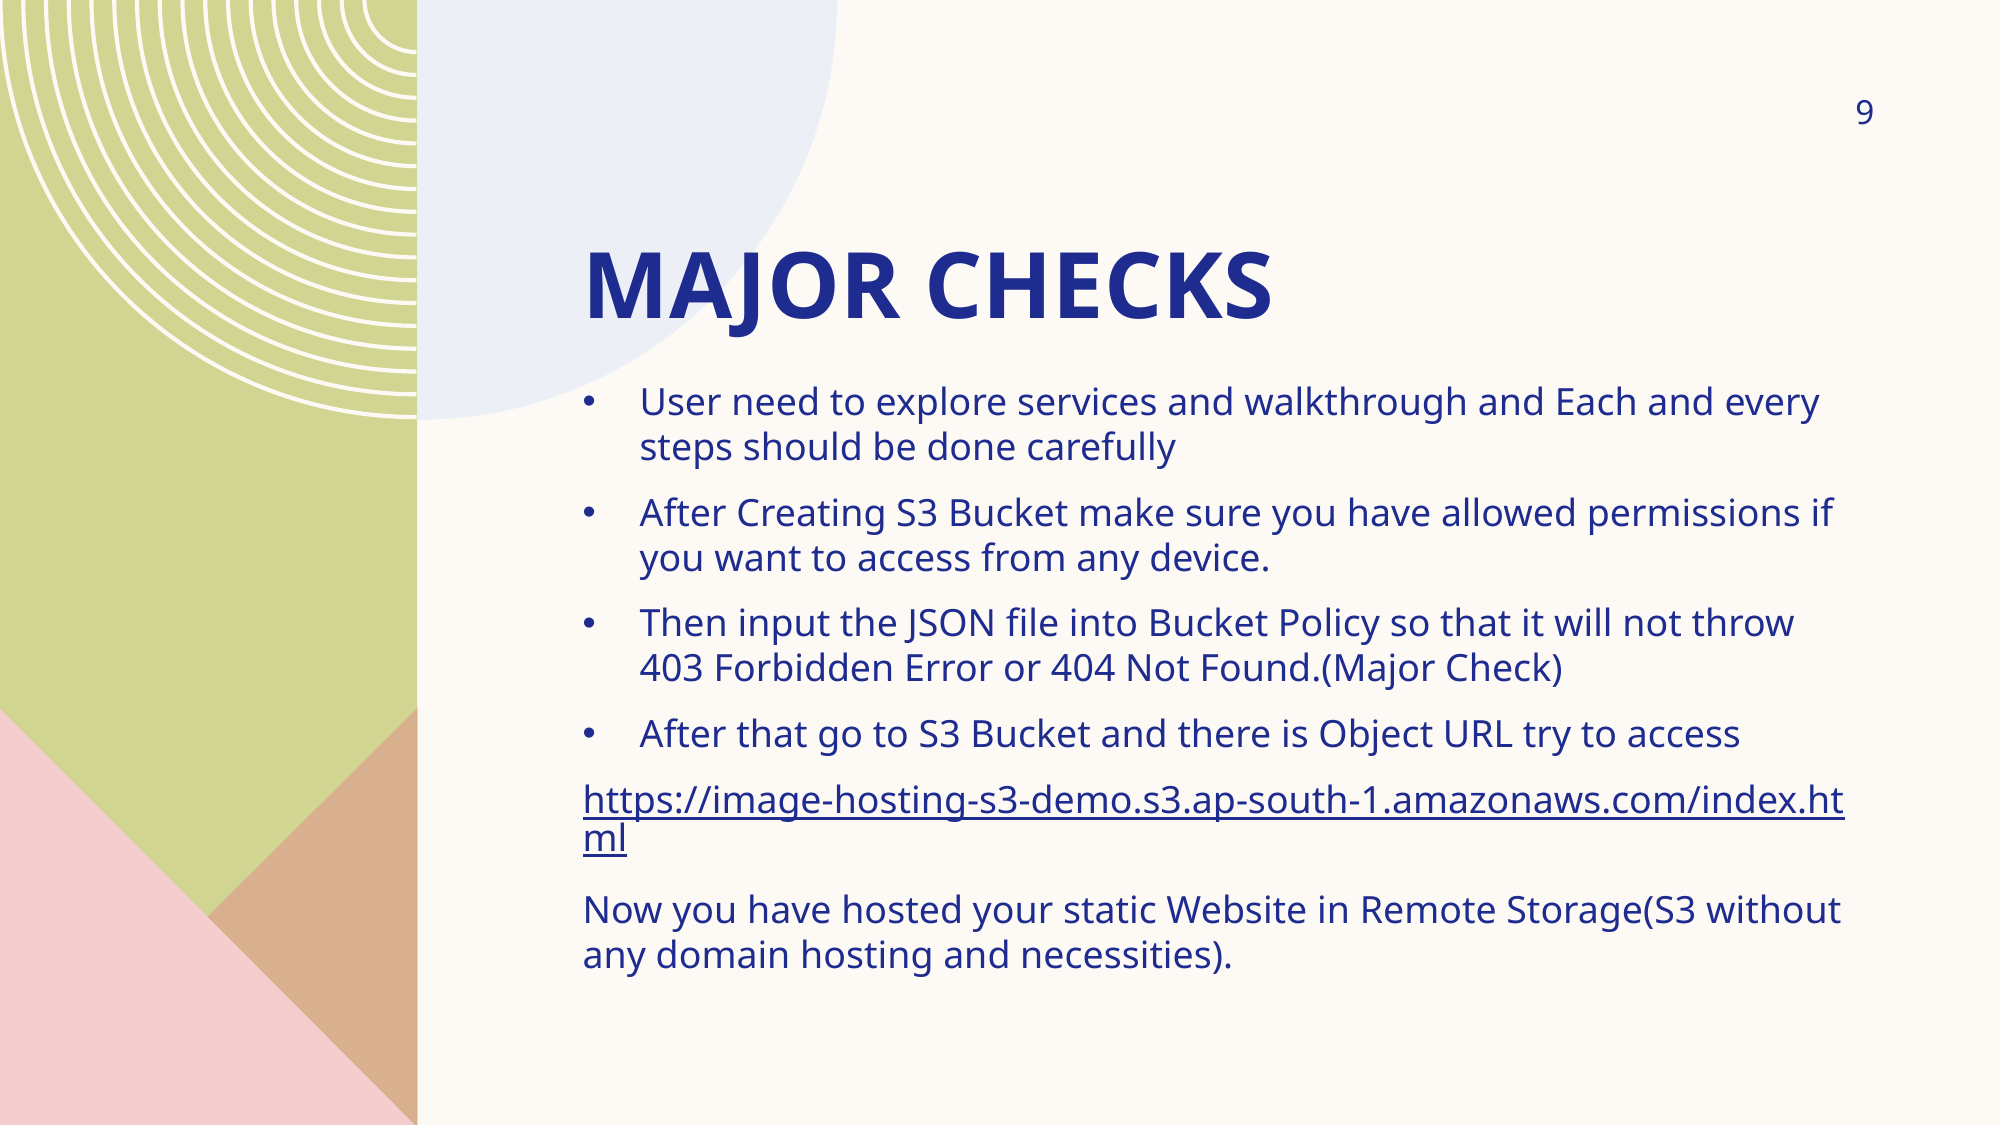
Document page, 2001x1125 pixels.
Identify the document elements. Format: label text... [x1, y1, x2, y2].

list User need to explore services and walkthrough and Each and every steps should be done carefully After Creating S3 Bucket make sure you have allowed permissions if you want to access from any device. Then input the JSON file into Bucket Policy so that it will not throw 403 Forbidden Error or 404 Not Found.(Major Check) After that go to S3 Bucket and there is Object URL try to access https://image-hosting-s3-demo.s3.ap-south-1.amazonaws.com/index.html Now you have hosted your static Website in Remote Storage(S3 without any domain hosting and necessities). [567, 377, 1875, 952]
title Major checks [567, 173, 1875, 337]
slide_number 9 [1699, 75, 1875, 153]
